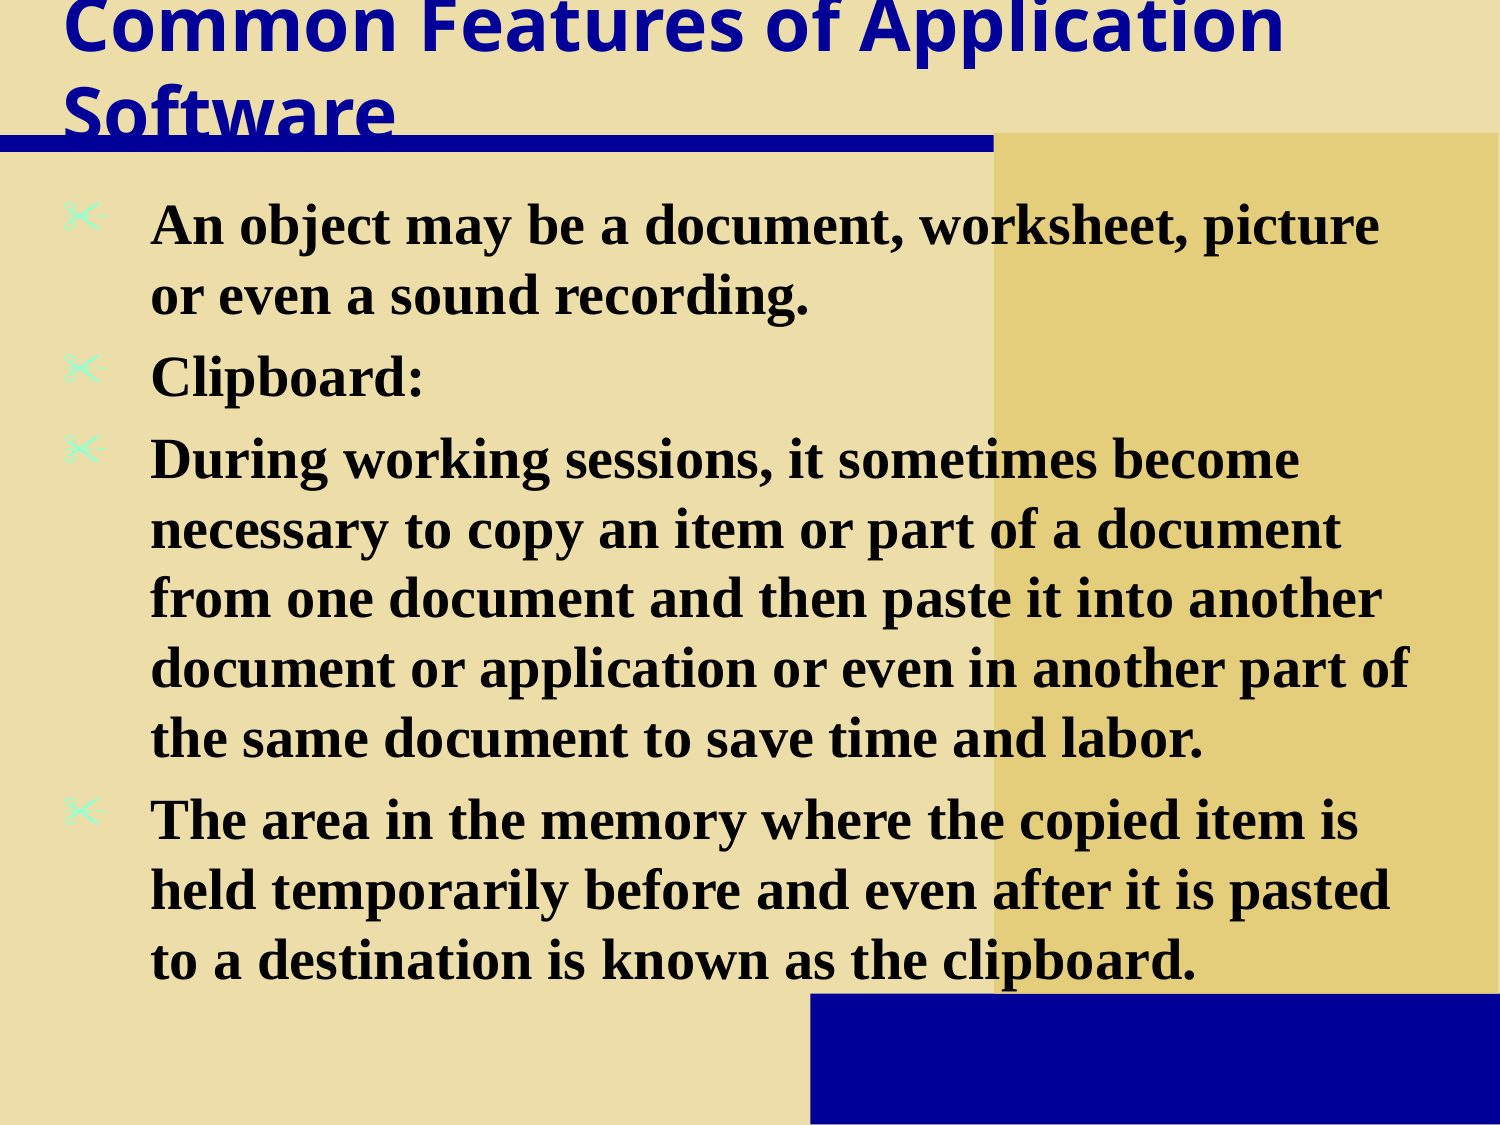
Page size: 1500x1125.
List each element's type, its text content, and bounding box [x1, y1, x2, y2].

list An object may be a document, worksheet, picture or even a sound recording. Clipboard: During working sessions, it sometimes become necessary to copy an item or part of a document from one document and then paste it into another document or application or even in another part of the same document to save time and labor. The area in the memory where the copied item is held temporarily before and even after it is pasted to a destination is known as the clipboard. [47, 178, 1457, 960]
title Common Features of Application Software [47, 0, 1500, 133]
